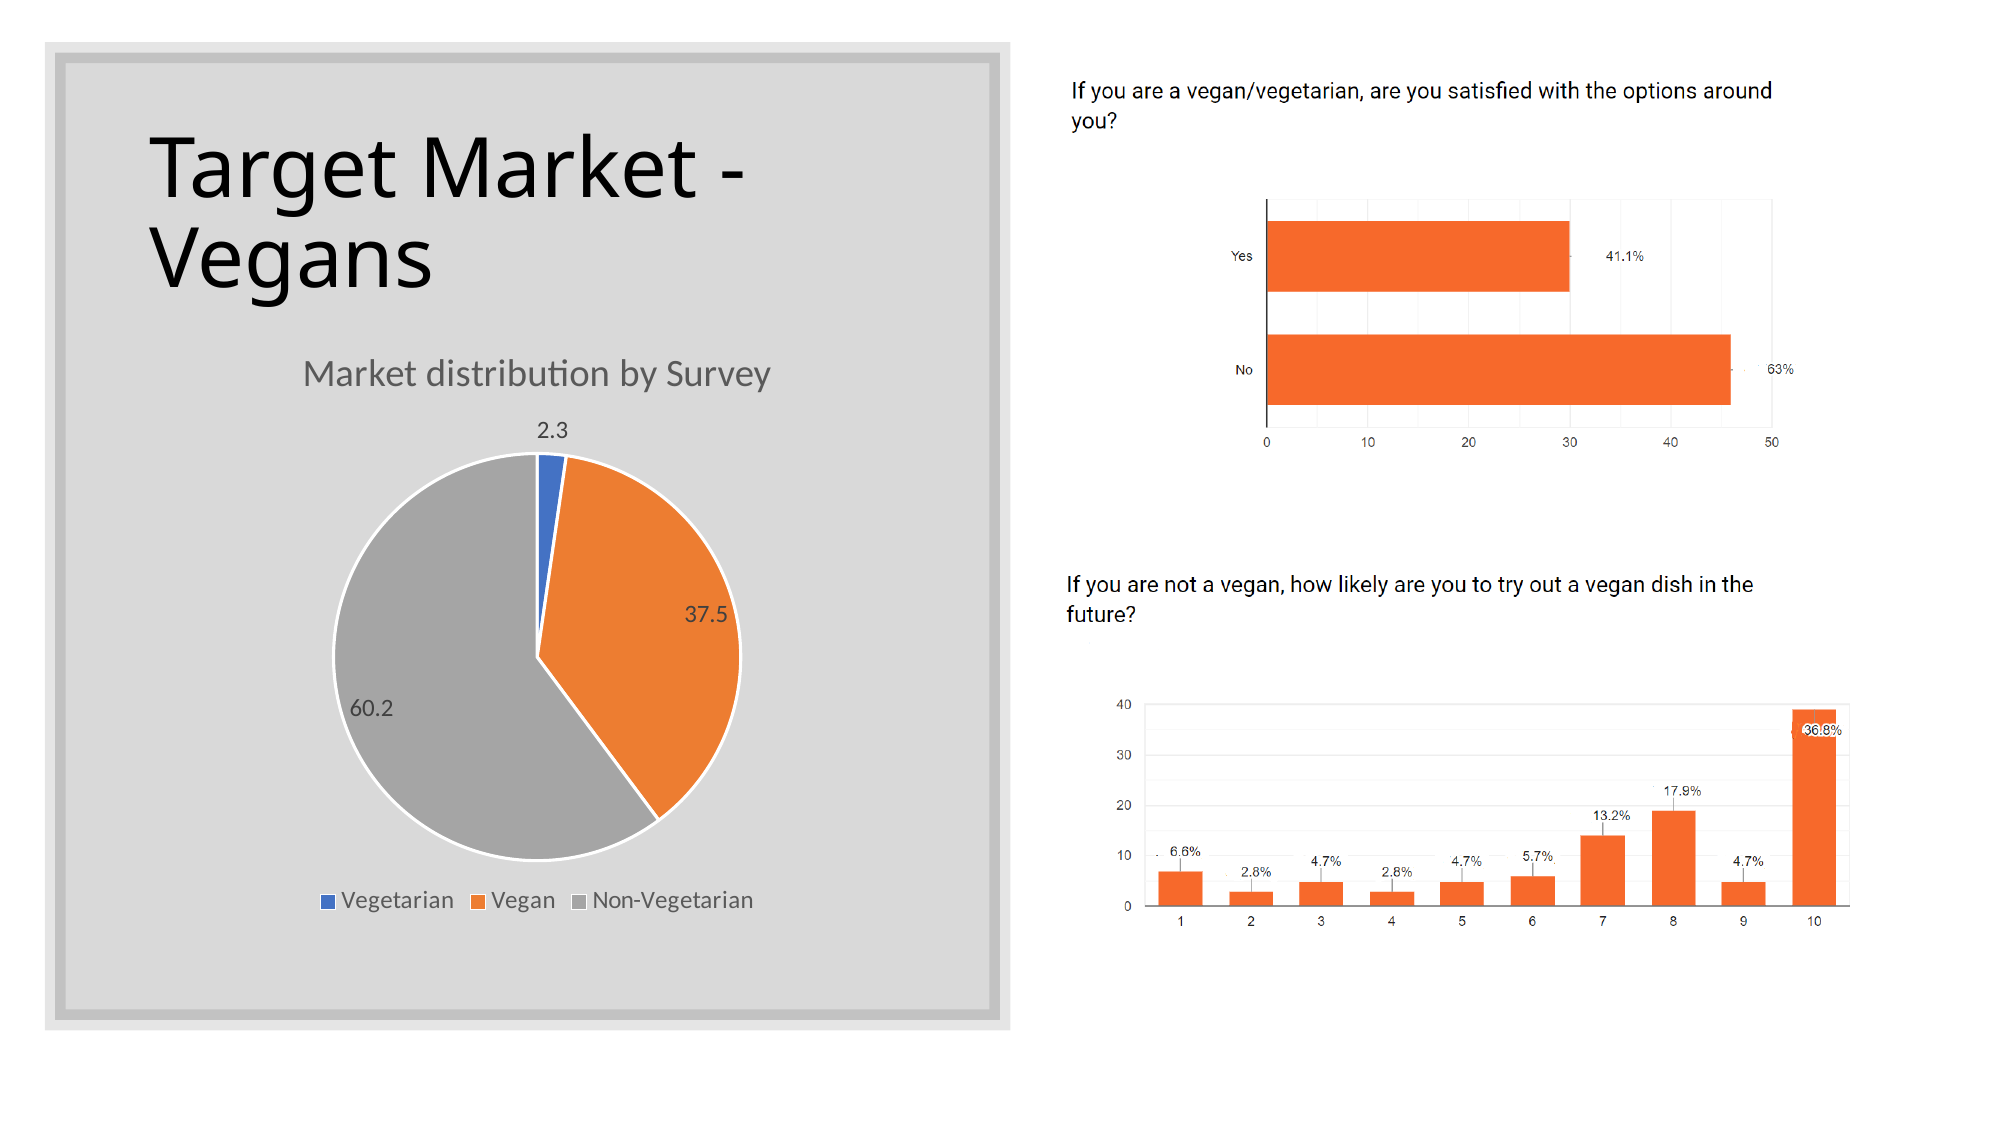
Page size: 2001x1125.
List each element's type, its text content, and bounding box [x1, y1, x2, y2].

chart [134, 325, 941, 921]
picture [1056, 562, 1866, 943]
text_box [54, 52, 1001, 1021]
picture [1056, 66, 1822, 463]
title Target Market - Vegans [134, 105, 941, 325]
